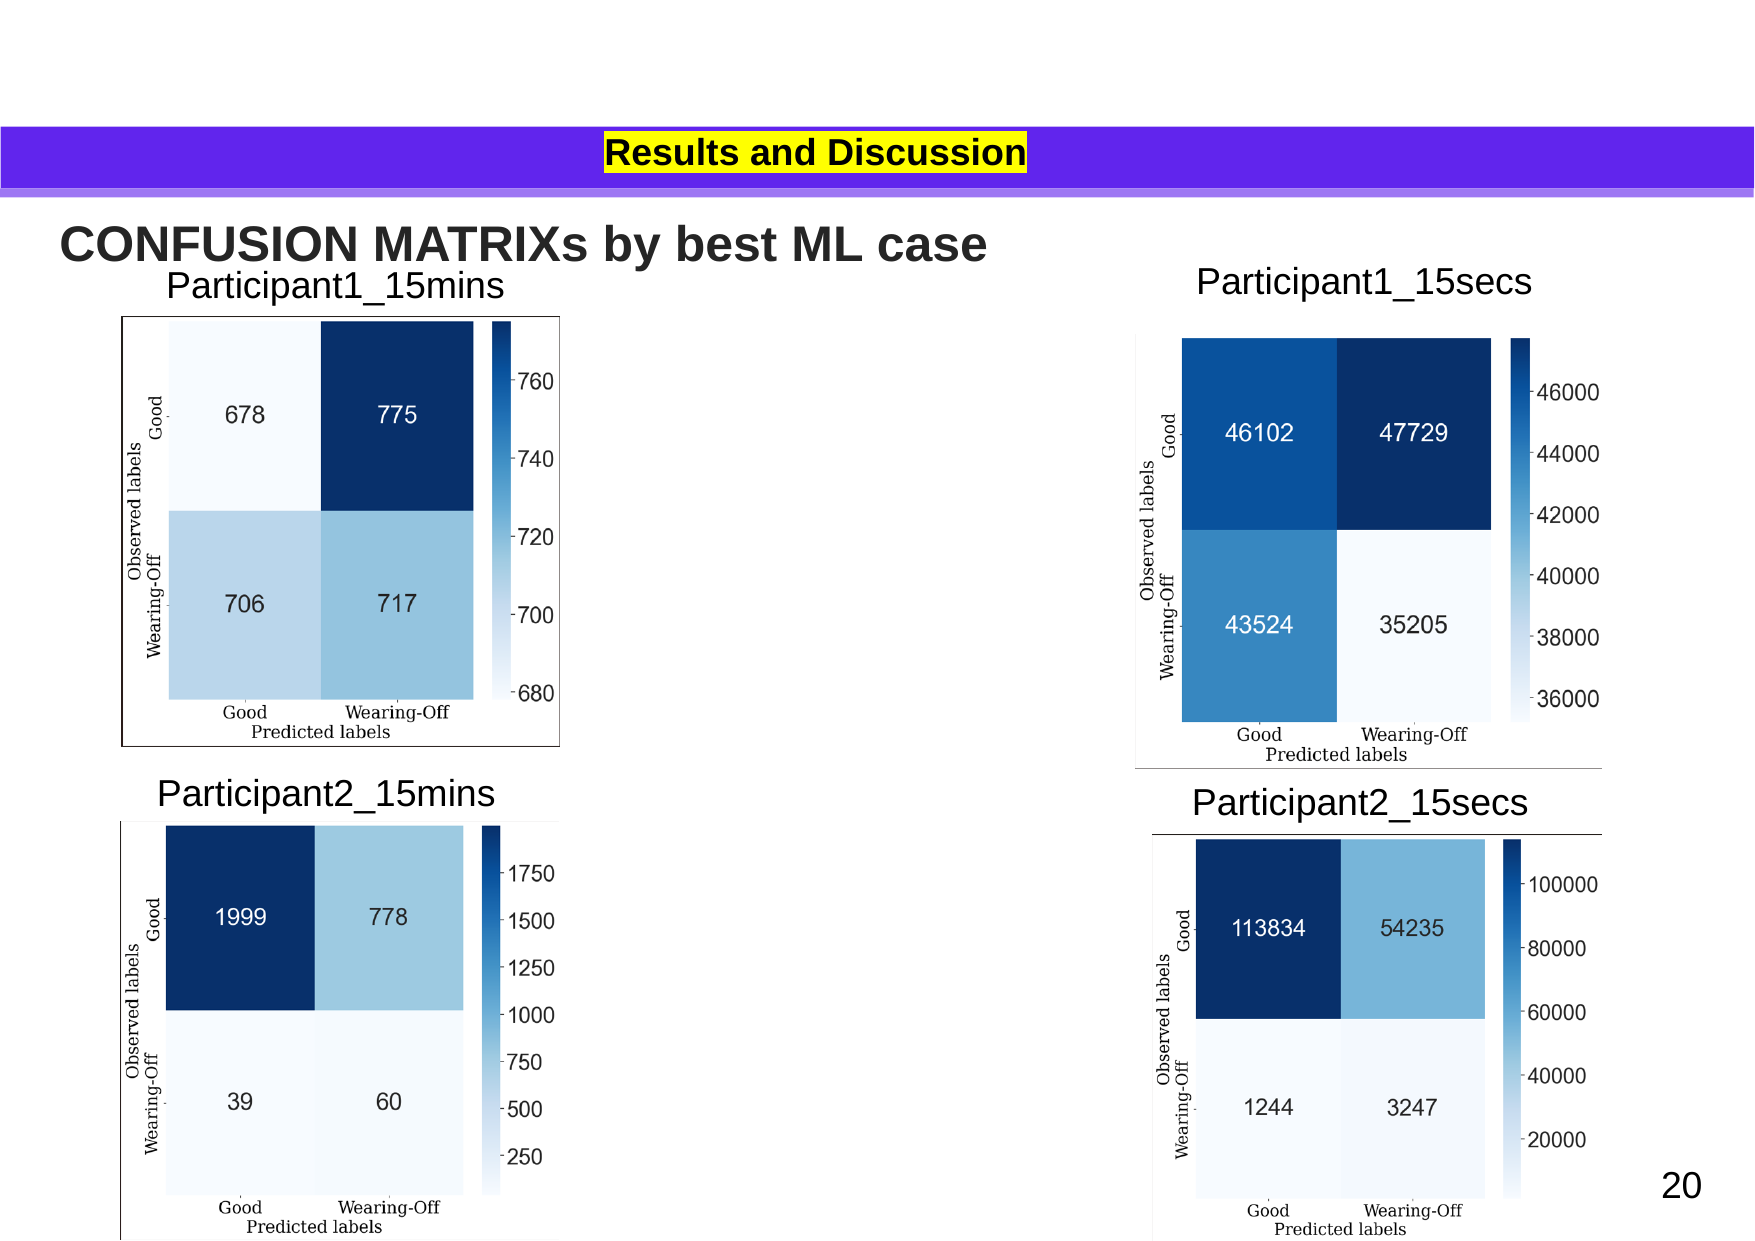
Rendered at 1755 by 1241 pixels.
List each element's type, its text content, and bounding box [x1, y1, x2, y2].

picture [1151, 834, 1603, 1241]
title CONFUSION MATRIXs by best ML case [59, 211, 1015, 273]
text_box Participant2_15secs [1177, 770, 1755, 830]
text_box Results and Discussion [589, 120, 1467, 181]
picture [1134, 333, 1603, 770]
picture [120, 821, 559, 1240]
text_box Participant1_15mins [151, 254, 1029, 314]
text_box Participant2_15mins [142, 761, 1170, 822]
picture [121, 316, 560, 747]
text_box 20 [1646, 1153, 1735, 1213]
text_box Participant1_15secs [1181, 249, 1755, 310]
